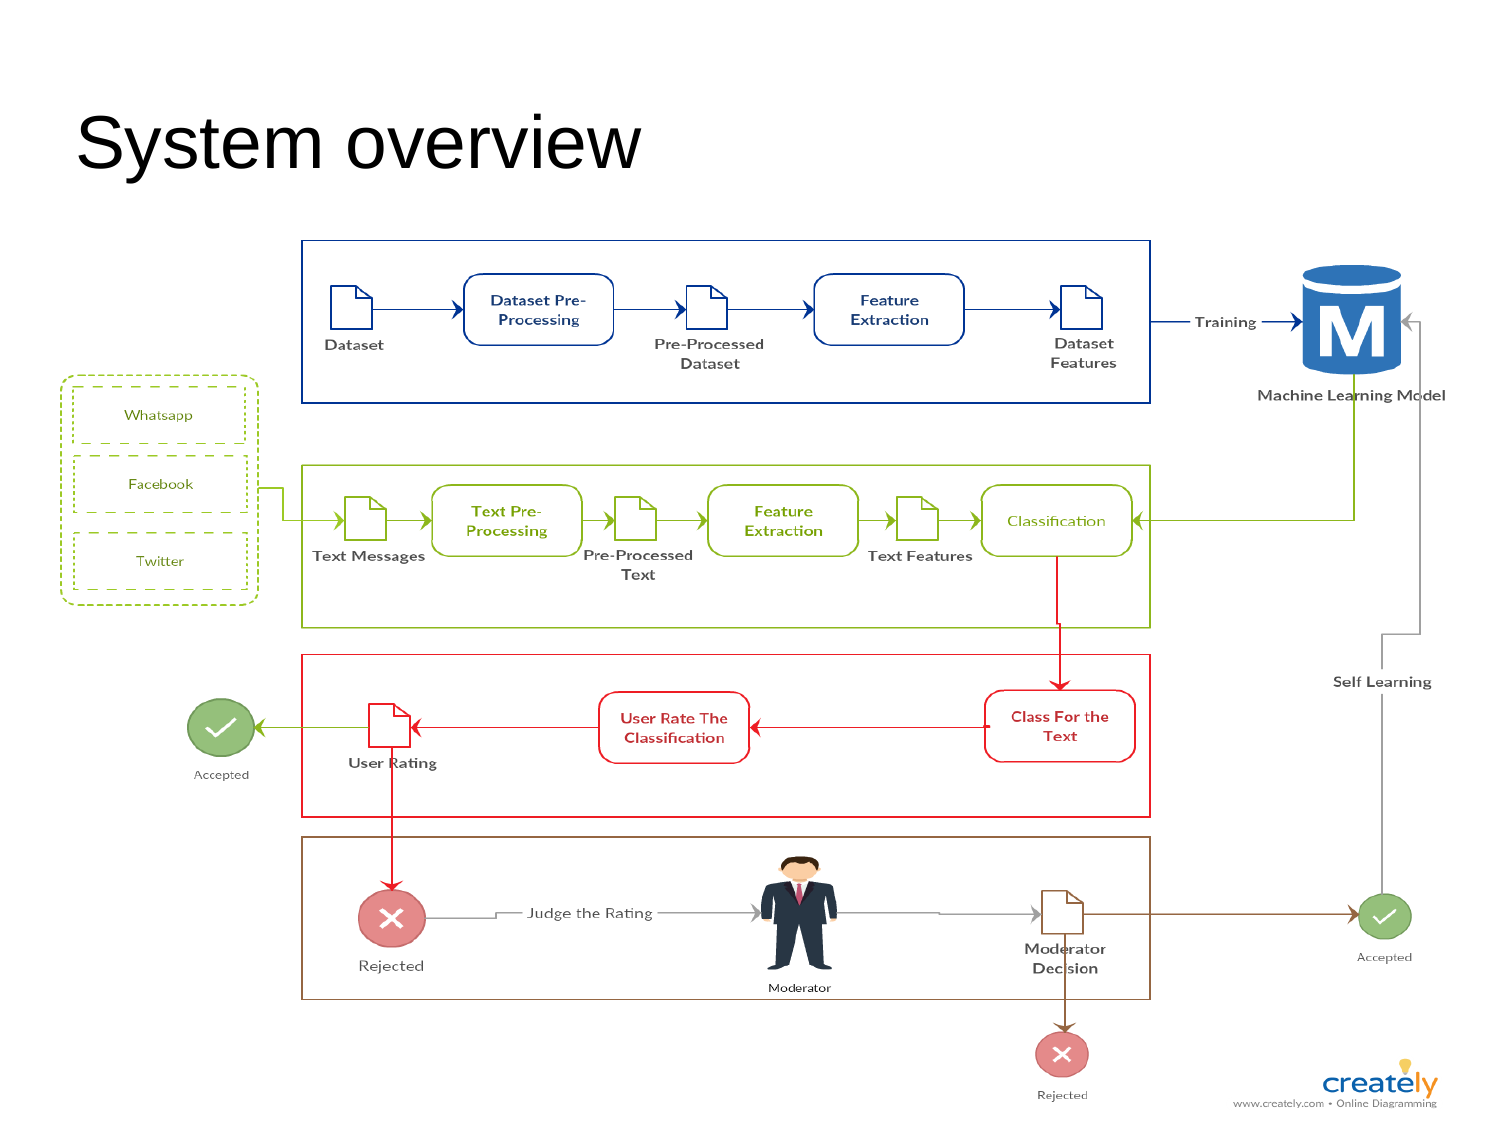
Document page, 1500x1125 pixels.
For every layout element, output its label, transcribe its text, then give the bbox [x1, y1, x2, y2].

text_box System overview [74, 44, 1425, 231]
picture [49, 232, 1451, 1116]
